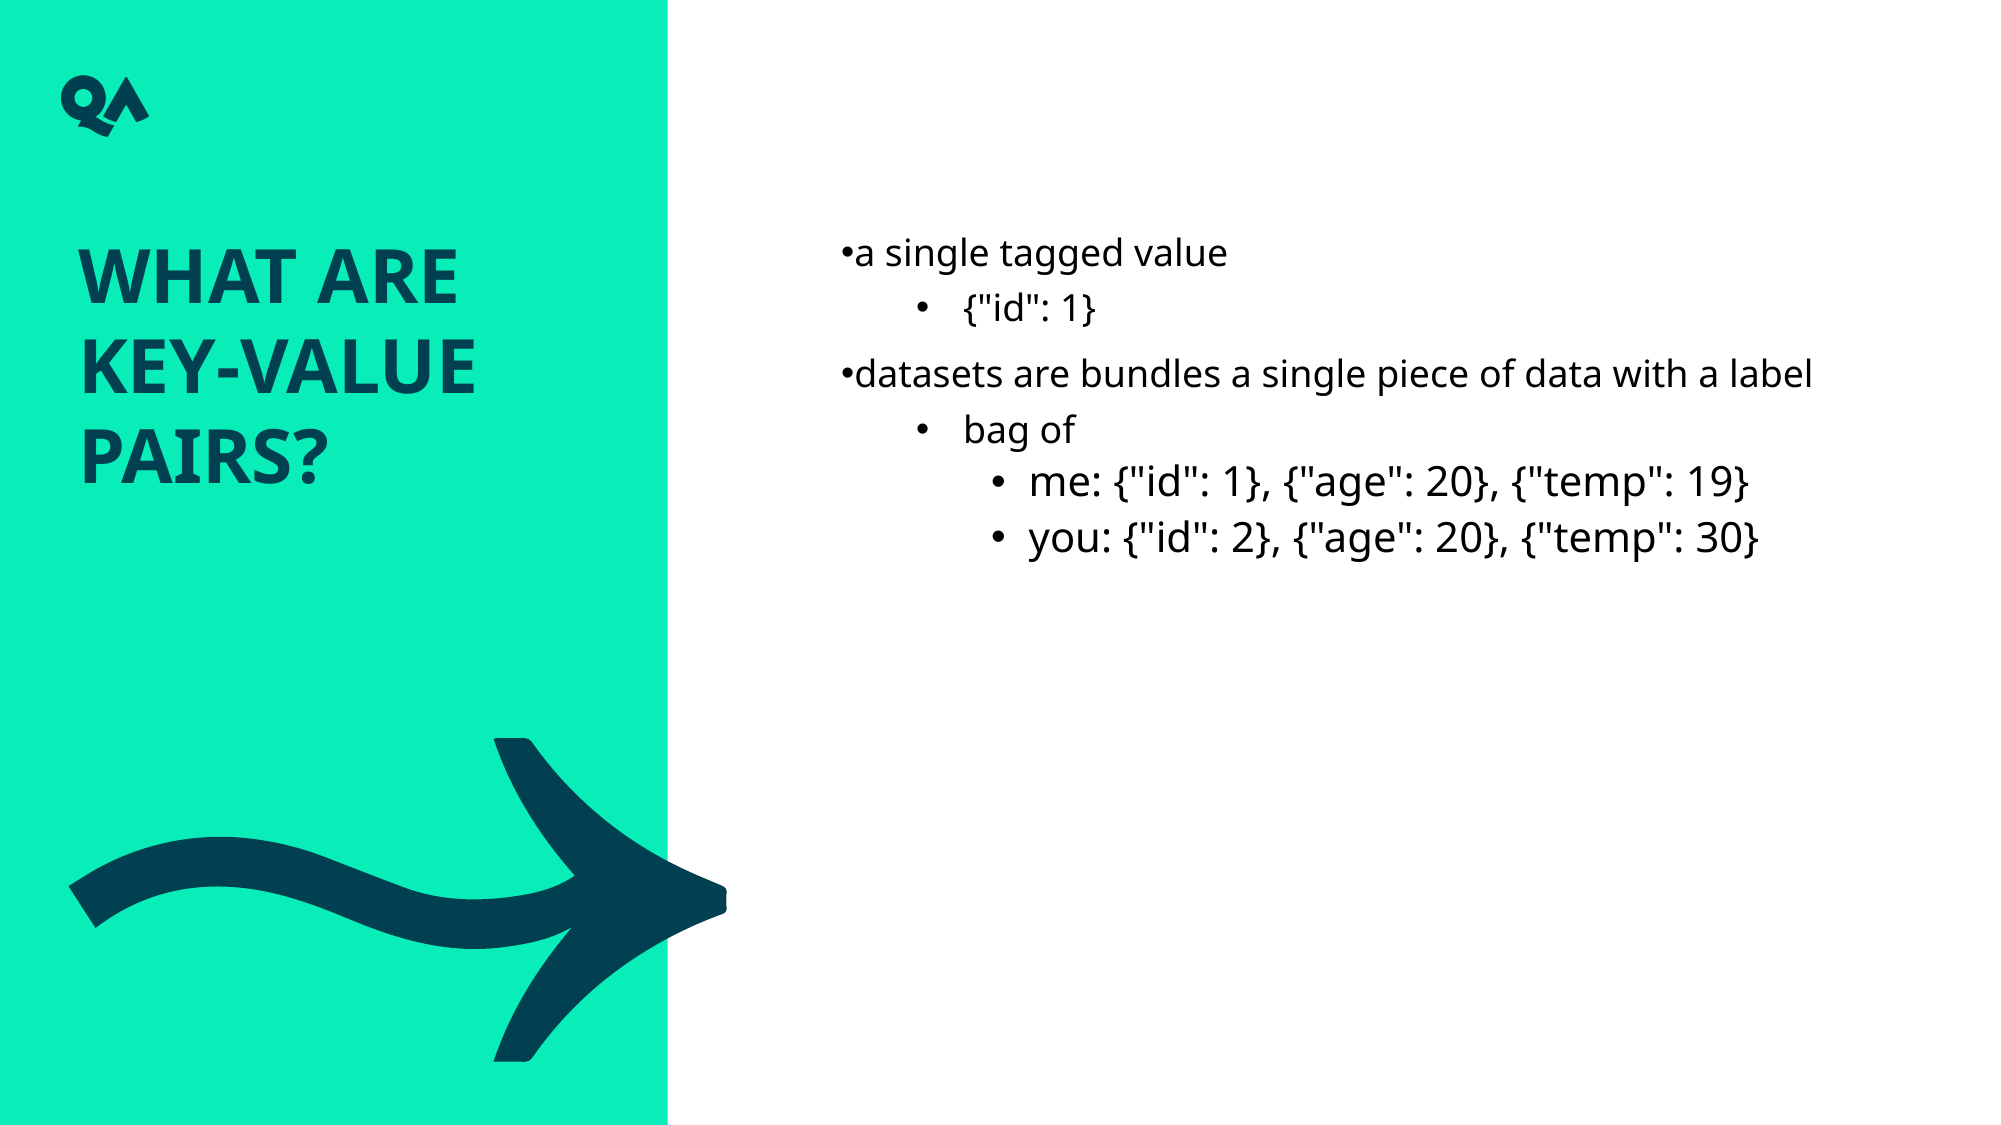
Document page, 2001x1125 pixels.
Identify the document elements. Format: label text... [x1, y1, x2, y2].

picture [44, 61, 166, 148]
list a single tagged value {"id": 1} datasets are bundles a single piece of data with a label bag of me: {"id": 1}, {"age": 20}, {"temp": 19} you: {"id": 2}, {"age": 20}, {"temp": 30} [826, 221, 1937, 1061]
list What are key-value pairs? [63, 221, 628, 673]
